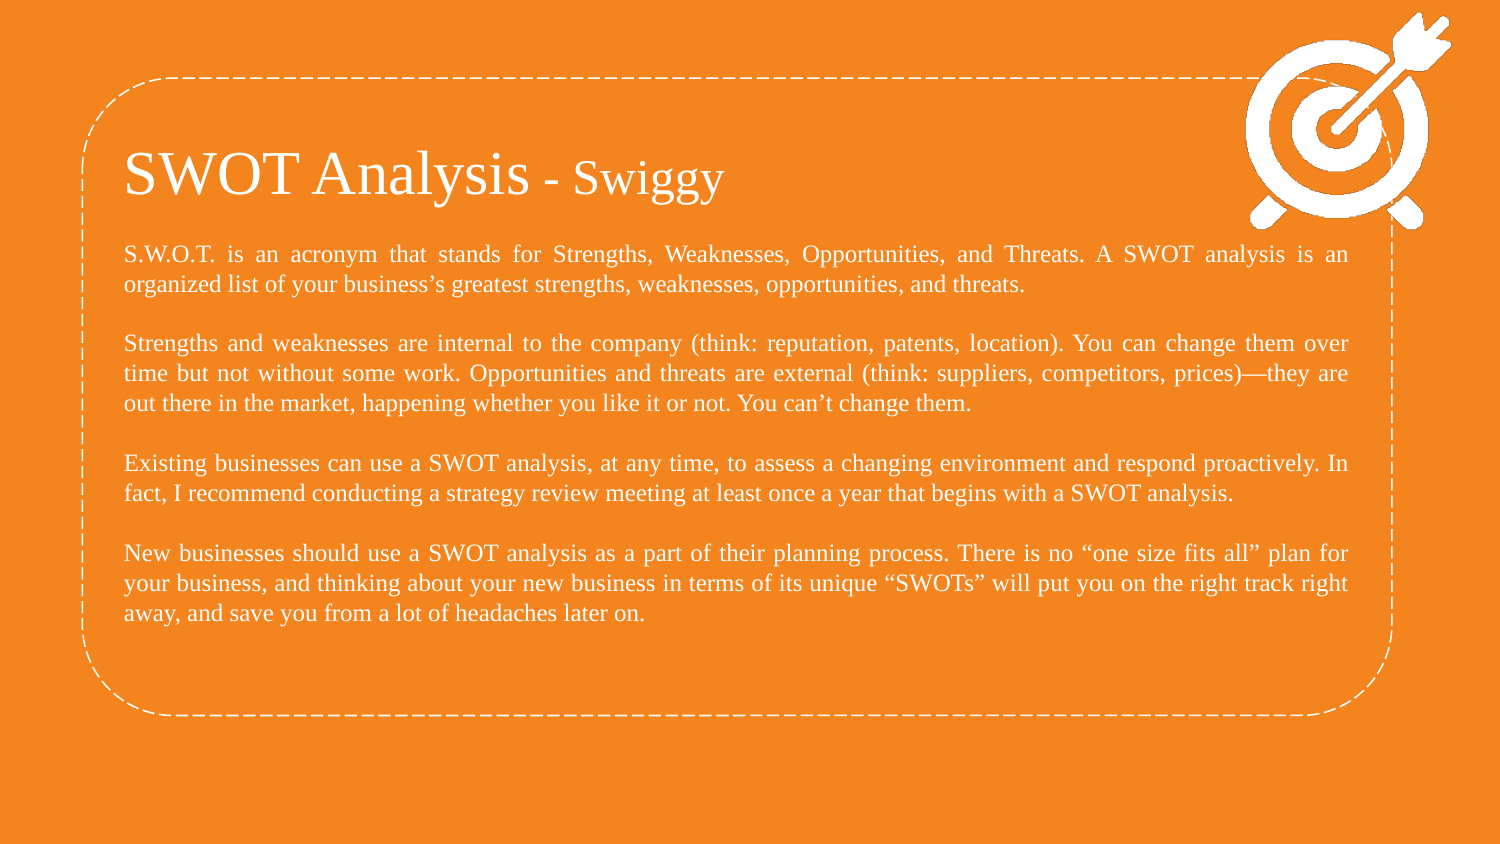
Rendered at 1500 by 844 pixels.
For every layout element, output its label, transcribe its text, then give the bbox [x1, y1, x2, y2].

picture [1198, 0, 1492, 269]
text_box SWOT Analysis - Swiggy S.W.O.T. is an acronym that stands for Strengths, Weaknesses, Opportunities, and Threats. A SWOT analysis is an organized list of your business’s greatest strengths, weaknesses, opportunities, and threats. Strengths and weaknesses are internal to the company (think: reputation, patents, location). You can change them over time but not without some work. Opportunities and threats are external (think: suppliers, competitors, prices)—they are out there in the market, happening whether you like it or not. You can’t change them. Existing businesses can use a SWOT analysis, at any time, to assess a changing environment and respond proactively. In fact, I recommend conducting a strategy review meeting at least once a year that begins with a SWOT analysis. New businesses should use a SWOT analysis as a part of their planning process. There is no “one size fits all” plan for your business, and thinking about your new business in terms of its unique “SWOTs” will put you on the right track right away, and save you from a lot of headaches later on. [82, 78, 1392, 716]
